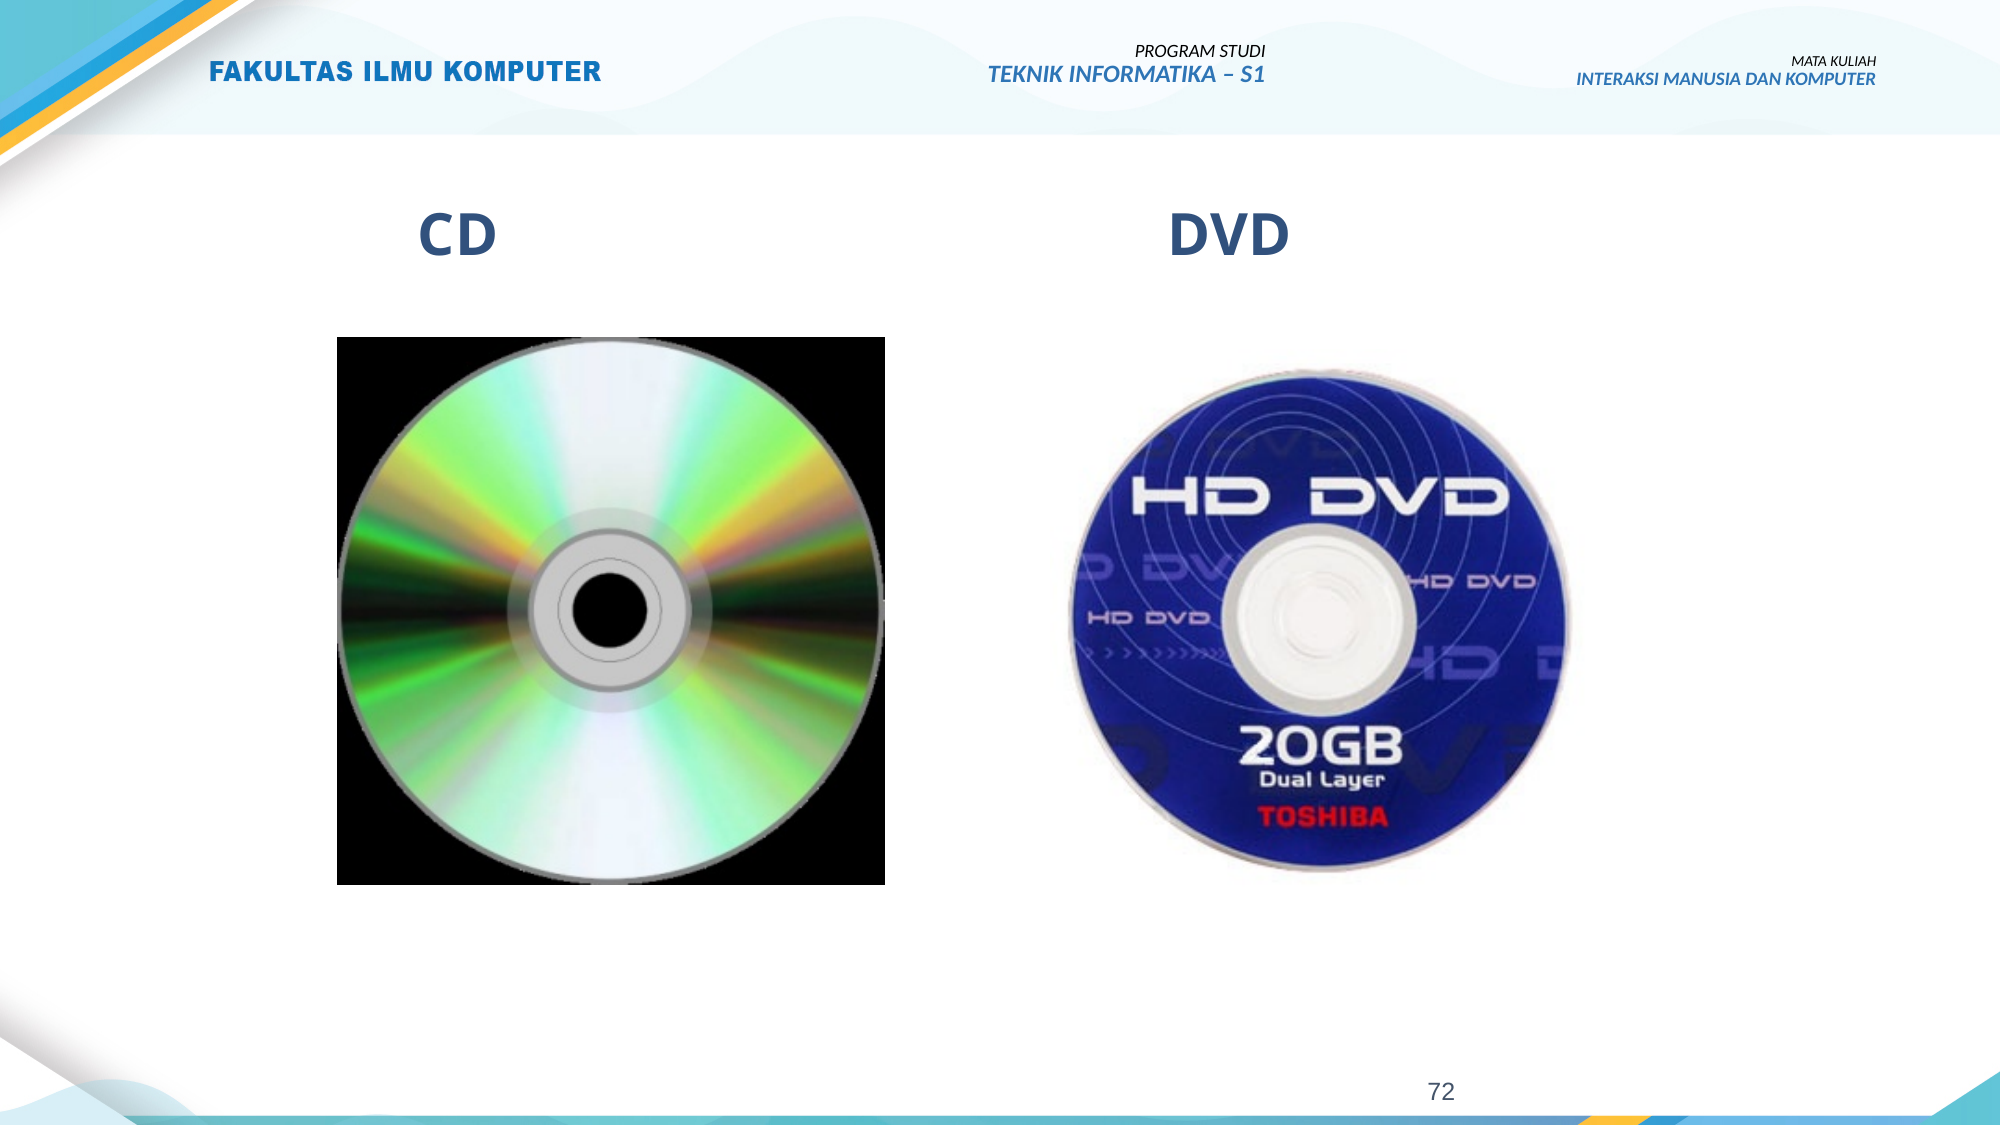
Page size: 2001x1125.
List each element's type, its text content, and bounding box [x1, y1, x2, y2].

text_box MATA KULIAH INTERAKSI MANUSIA DAN KOMPUTER [1560, 45, 1892, 118]
title CD DVD [252, 170, 1852, 303]
slide_number 72 [1412, 1052, 1488, 1113]
picture [0, 0, 2000, 1125]
text_box PROGRAM STUDI TEKNIK INFORMATIKA – S1 [904, 33, 1281, 118]
